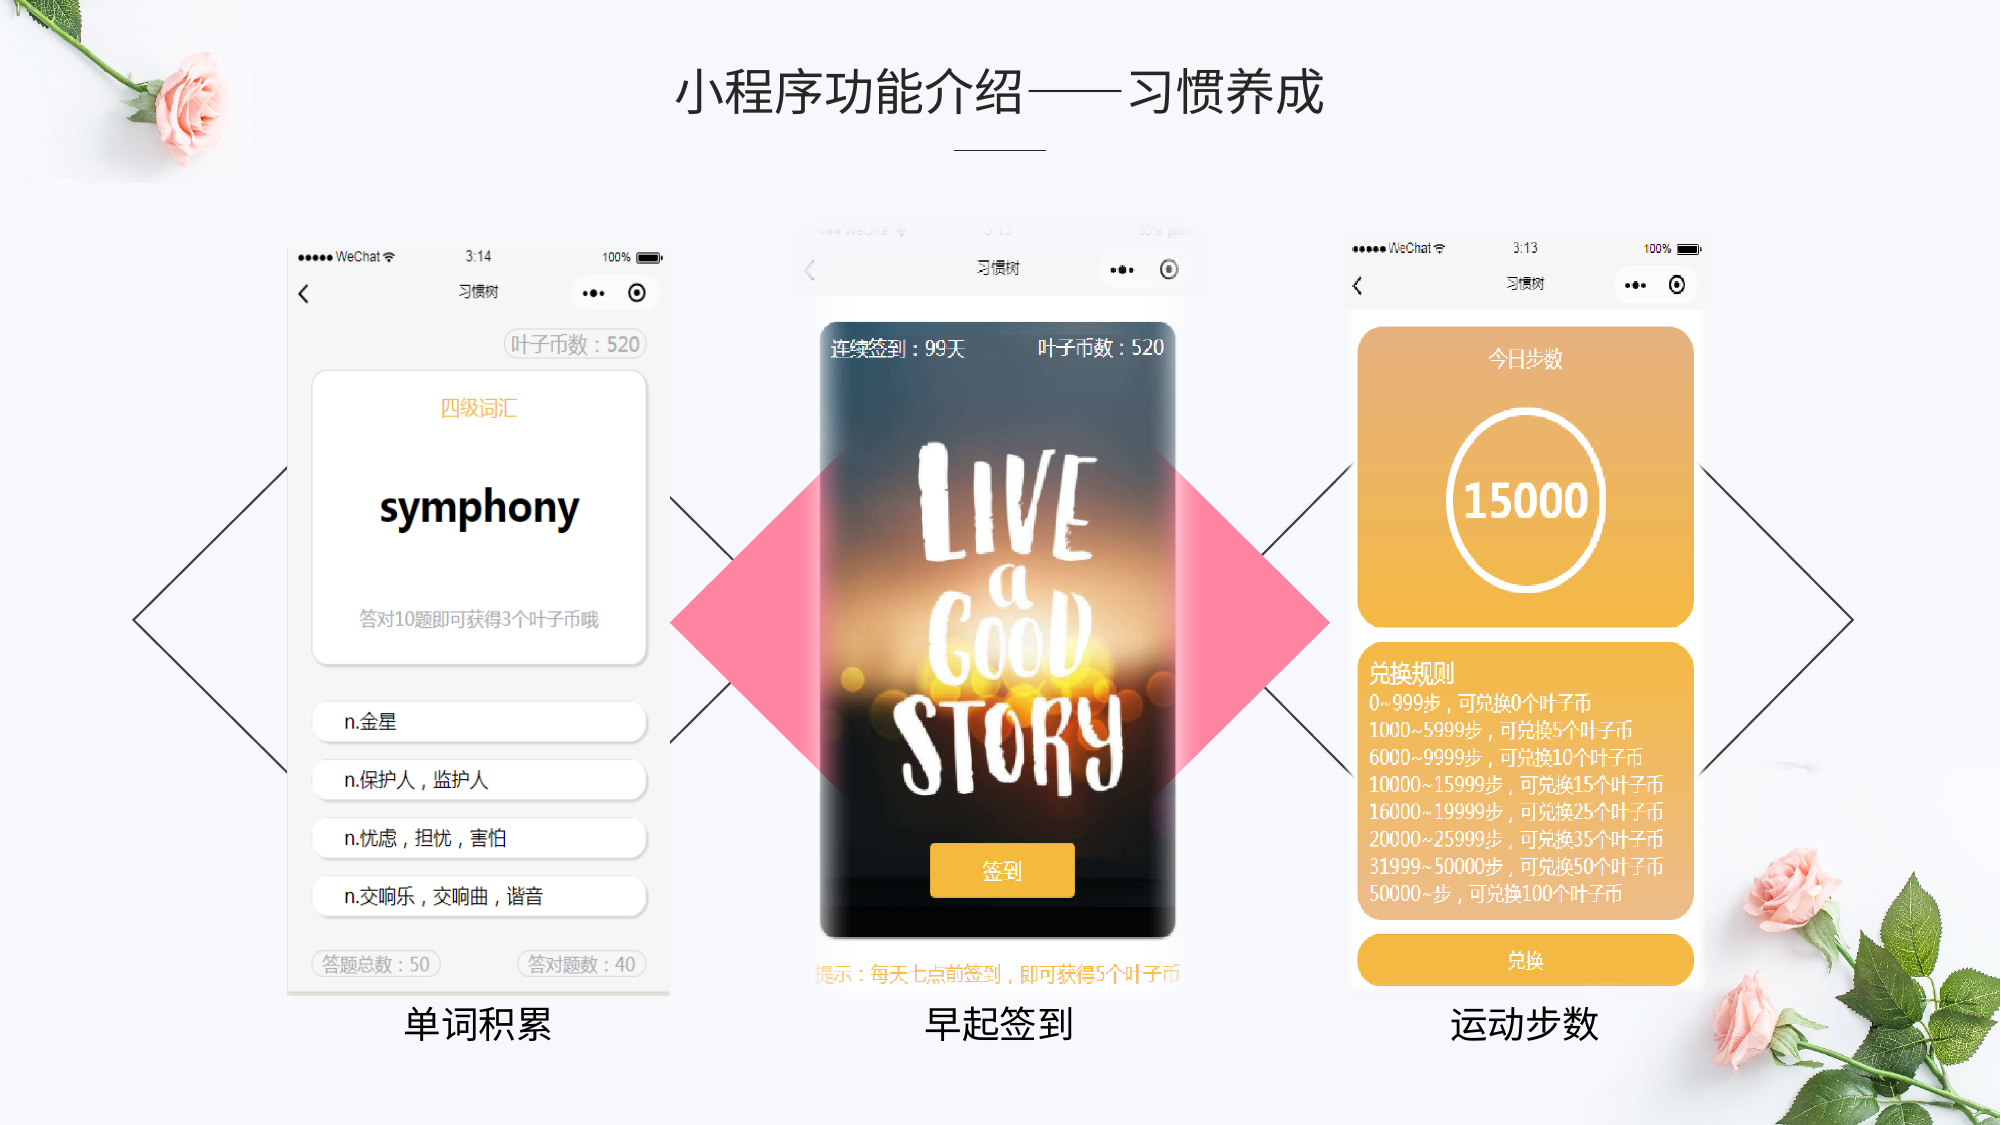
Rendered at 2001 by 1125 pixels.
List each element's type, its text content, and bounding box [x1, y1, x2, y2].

text_box [131, 466, 287, 774]
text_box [287, 220, 1707, 1025]
text_box 运动步数 [1435, 1025, 1589, 1054]
text_box 单词积累 [388, 1025, 569, 1054]
text_box [1707, 471, 1855, 762]
text_box 小程序功能介绍——习惯养成 [660, 53, 1340, 129]
picture [0, 0, 252, 183]
picture [1589, 762, 2000, 1125]
text_box 早起签到 [910, 1025, 1090, 1054]
